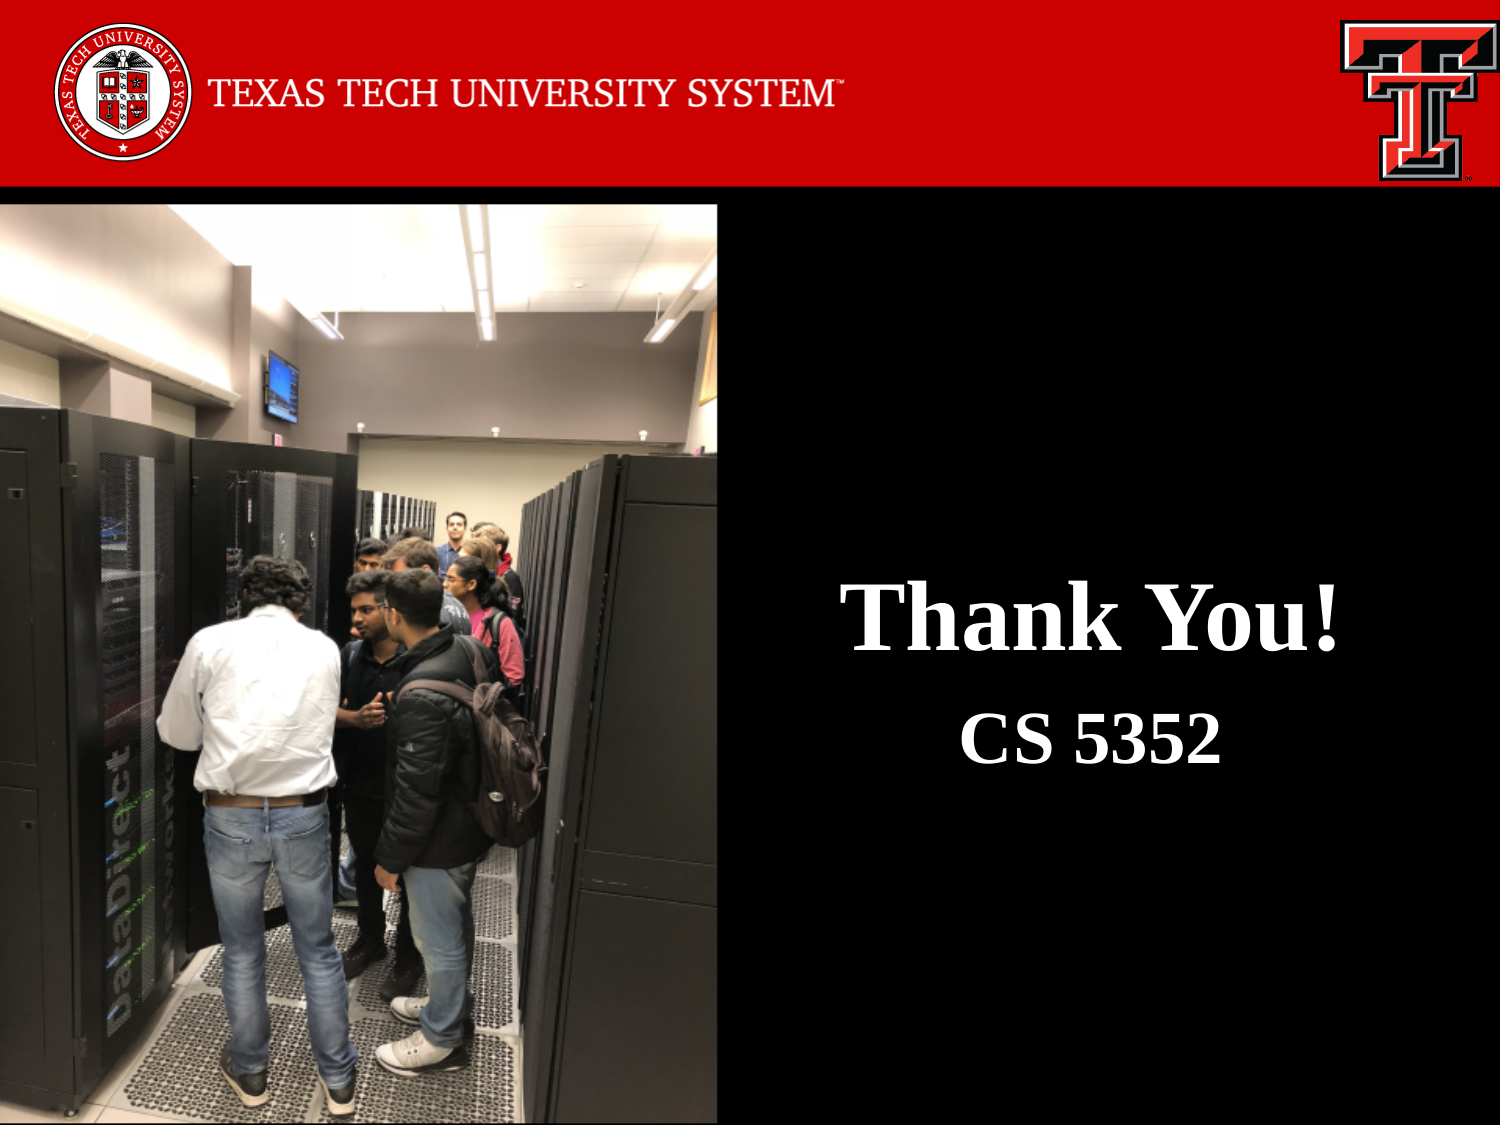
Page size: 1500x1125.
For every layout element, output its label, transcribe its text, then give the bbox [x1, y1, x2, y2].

picture [0, 0, 1500, 1125]
title Thank You! CS 5352 [779, 515, 1404, 790]
